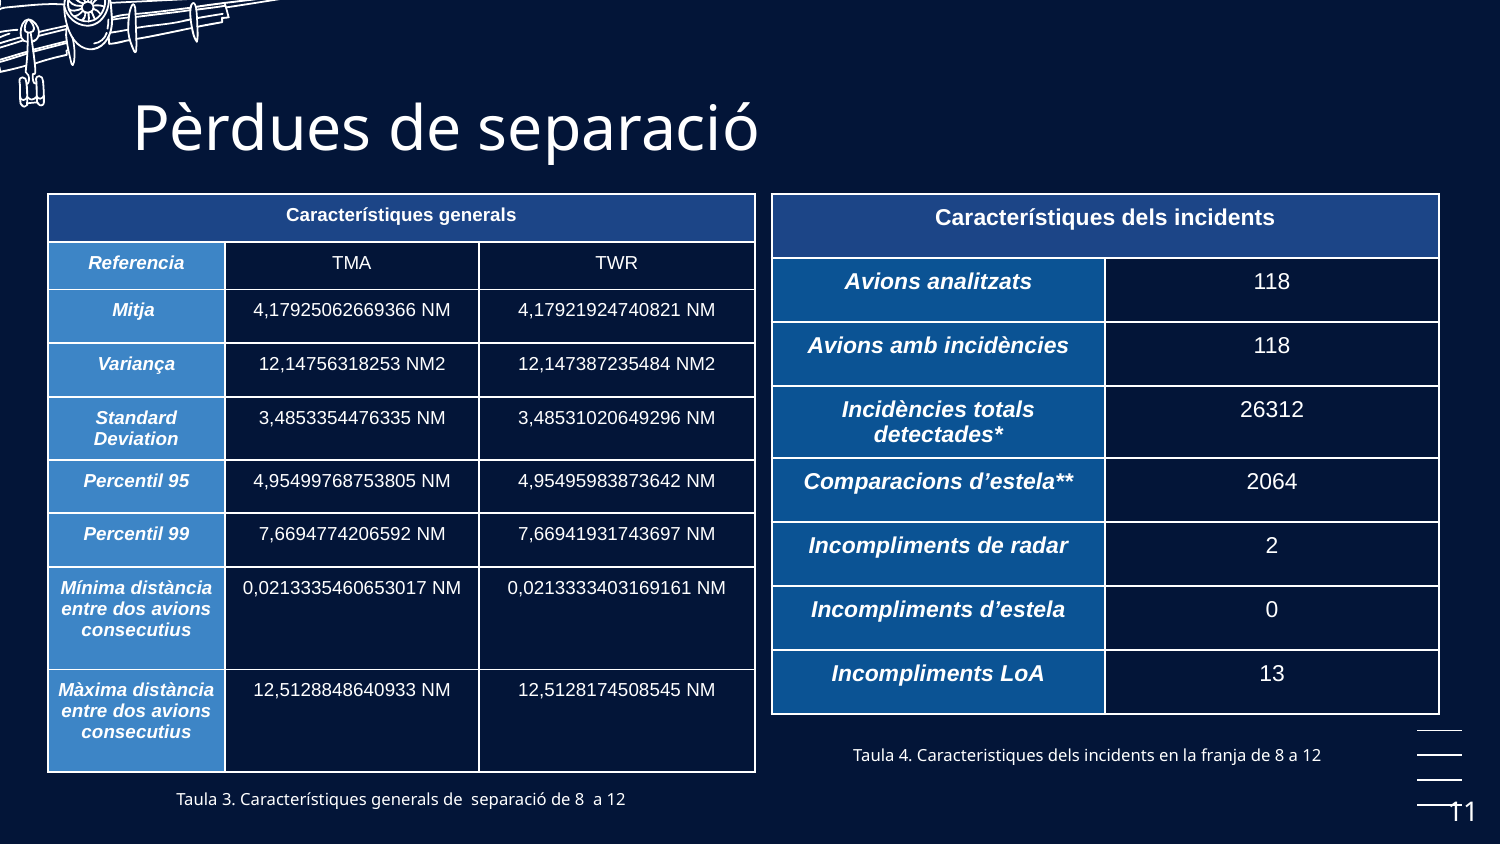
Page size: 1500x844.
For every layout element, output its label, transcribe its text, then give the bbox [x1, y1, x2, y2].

table_cell Mitja [49, 290, 224, 342]
table_cell 2064 [1106, 459, 1438, 521]
table_cell 4,17921924740821 NM [480, 290, 754, 342]
table_cell Incompliments de radar [773, 523, 1104, 585]
table_cell 7,66941931743697 NM [480, 514, 754, 566]
table_cell Percentil 99 [49, 514, 224, 566]
table_cell 4,17925062669366 NM [226, 290, 478, 342]
table_cell Incompliments LoA [773, 651, 1104, 713]
table_cell 0 [1106, 587, 1438, 649]
table_cell 12,5128174508545 NM [480, 670, 754, 771]
table_cell 4,95499768753805 NM [226, 461, 478, 512]
table_cell 12,14756318253 NM2 [226, 344, 478, 396]
table_cell Comparacions d’estela** [773, 459, 1104, 521]
table_cell TMA [226, 243, 478, 289]
table_cell 7,6694774206592 NM [226, 514, 478, 566]
table_cell 0,0213333403169161 NM [480, 568, 754, 669]
table_cell Incidències totals detectades* [773, 387, 1104, 457]
table_header Característiques dels incidents [773, 195, 1438, 257]
slide_number ‹#› [1403, 779, 1494, 844]
table_cell 2 [1106, 523, 1438, 585]
table_cell 26312 [1106, 387, 1438, 457]
table_cell Mínima distància entre dos avions consecutius [49, 568, 224, 669]
table_header Característiques generals [49, 195, 754, 241]
table_cell 4,95495983873642 NM [480, 461, 754, 512]
table_cell TWR [480, 243, 754, 289]
table_cell Variança [49, 344, 224, 396]
title Pèrdues de separació [116, 72, 1383, 195]
text_box Taula 3. Característiques generals de separació de 8 a 12 [47, 779, 755, 820]
table_cell Referencia [49, 243, 224, 289]
table_cell Standard Deviation [49, 398, 224, 459]
table_cell 3,48531020649296 NM [480, 398, 754, 459]
table_cell Incompliments d’estela [773, 587, 1104, 649]
table_cell 12,5128848640933 NM [226, 670, 478, 771]
table_cell 118 [1106, 259, 1438, 321]
table_cell Avions amb incidències [773, 323, 1104, 385]
table_cell Màxima distància entre dos avions consecutius [49, 670, 224, 771]
table_cell Avions analitzats [773, 259, 1104, 321]
table_cell 0,0213335460653017 NM [226, 568, 478, 669]
table_cell 13 [1106, 651, 1438, 713]
table_cell 12,147387235484 NM2 [480, 344, 754, 396]
text_box Taula 4. Caracteristiques dels incidents en la franja de 8 a 12 [771, 734, 1404, 775]
table_cell 118 [1106, 323, 1438, 385]
table_cell Percentil 95 [49, 461, 224, 512]
table_cell 3,4853354476335 NM [226, 398, 478, 459]
